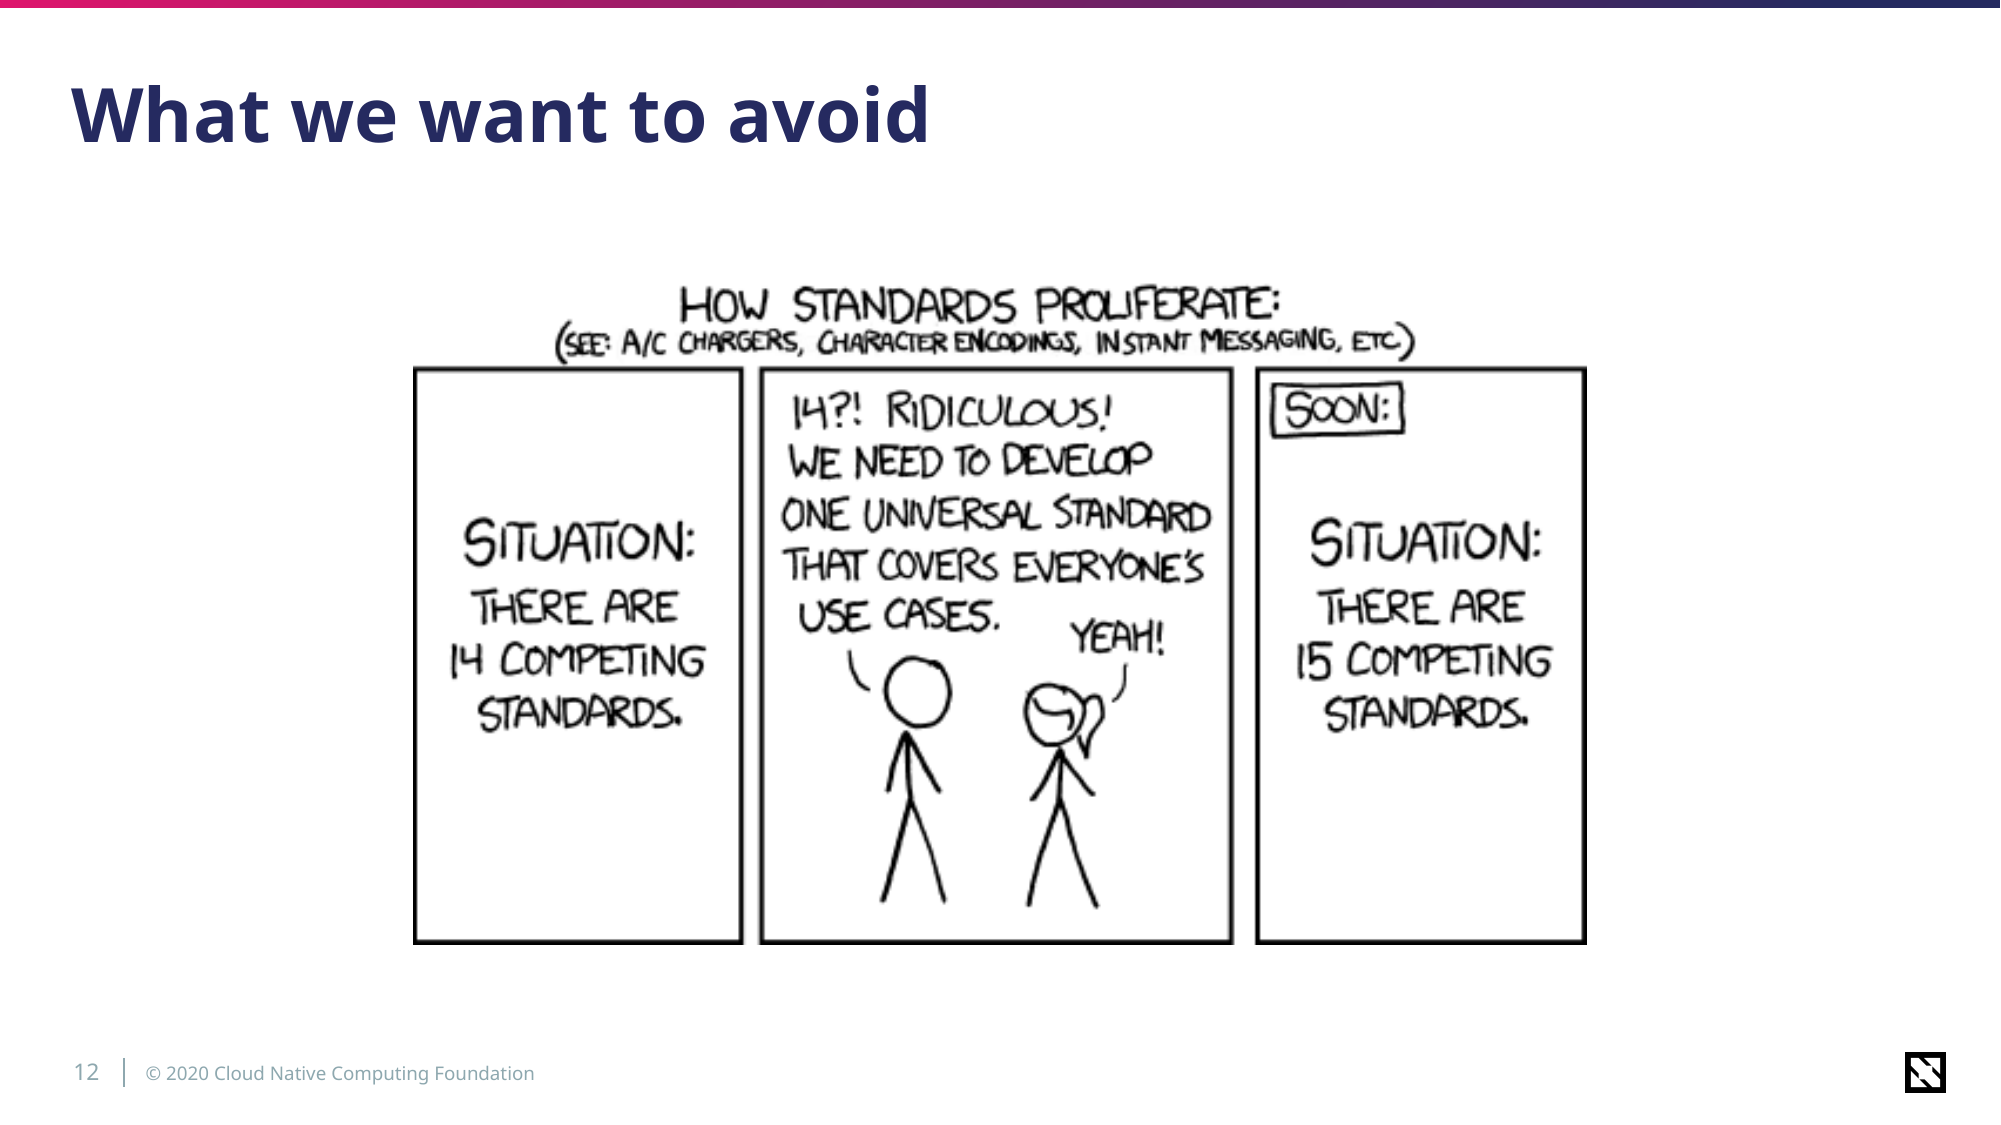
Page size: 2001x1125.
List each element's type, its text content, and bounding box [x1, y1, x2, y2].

picture [413, 280, 1587, 945]
picture [1905, 1052, 1946, 1093]
title What we want to avoid [56, 70, 1944, 168]
